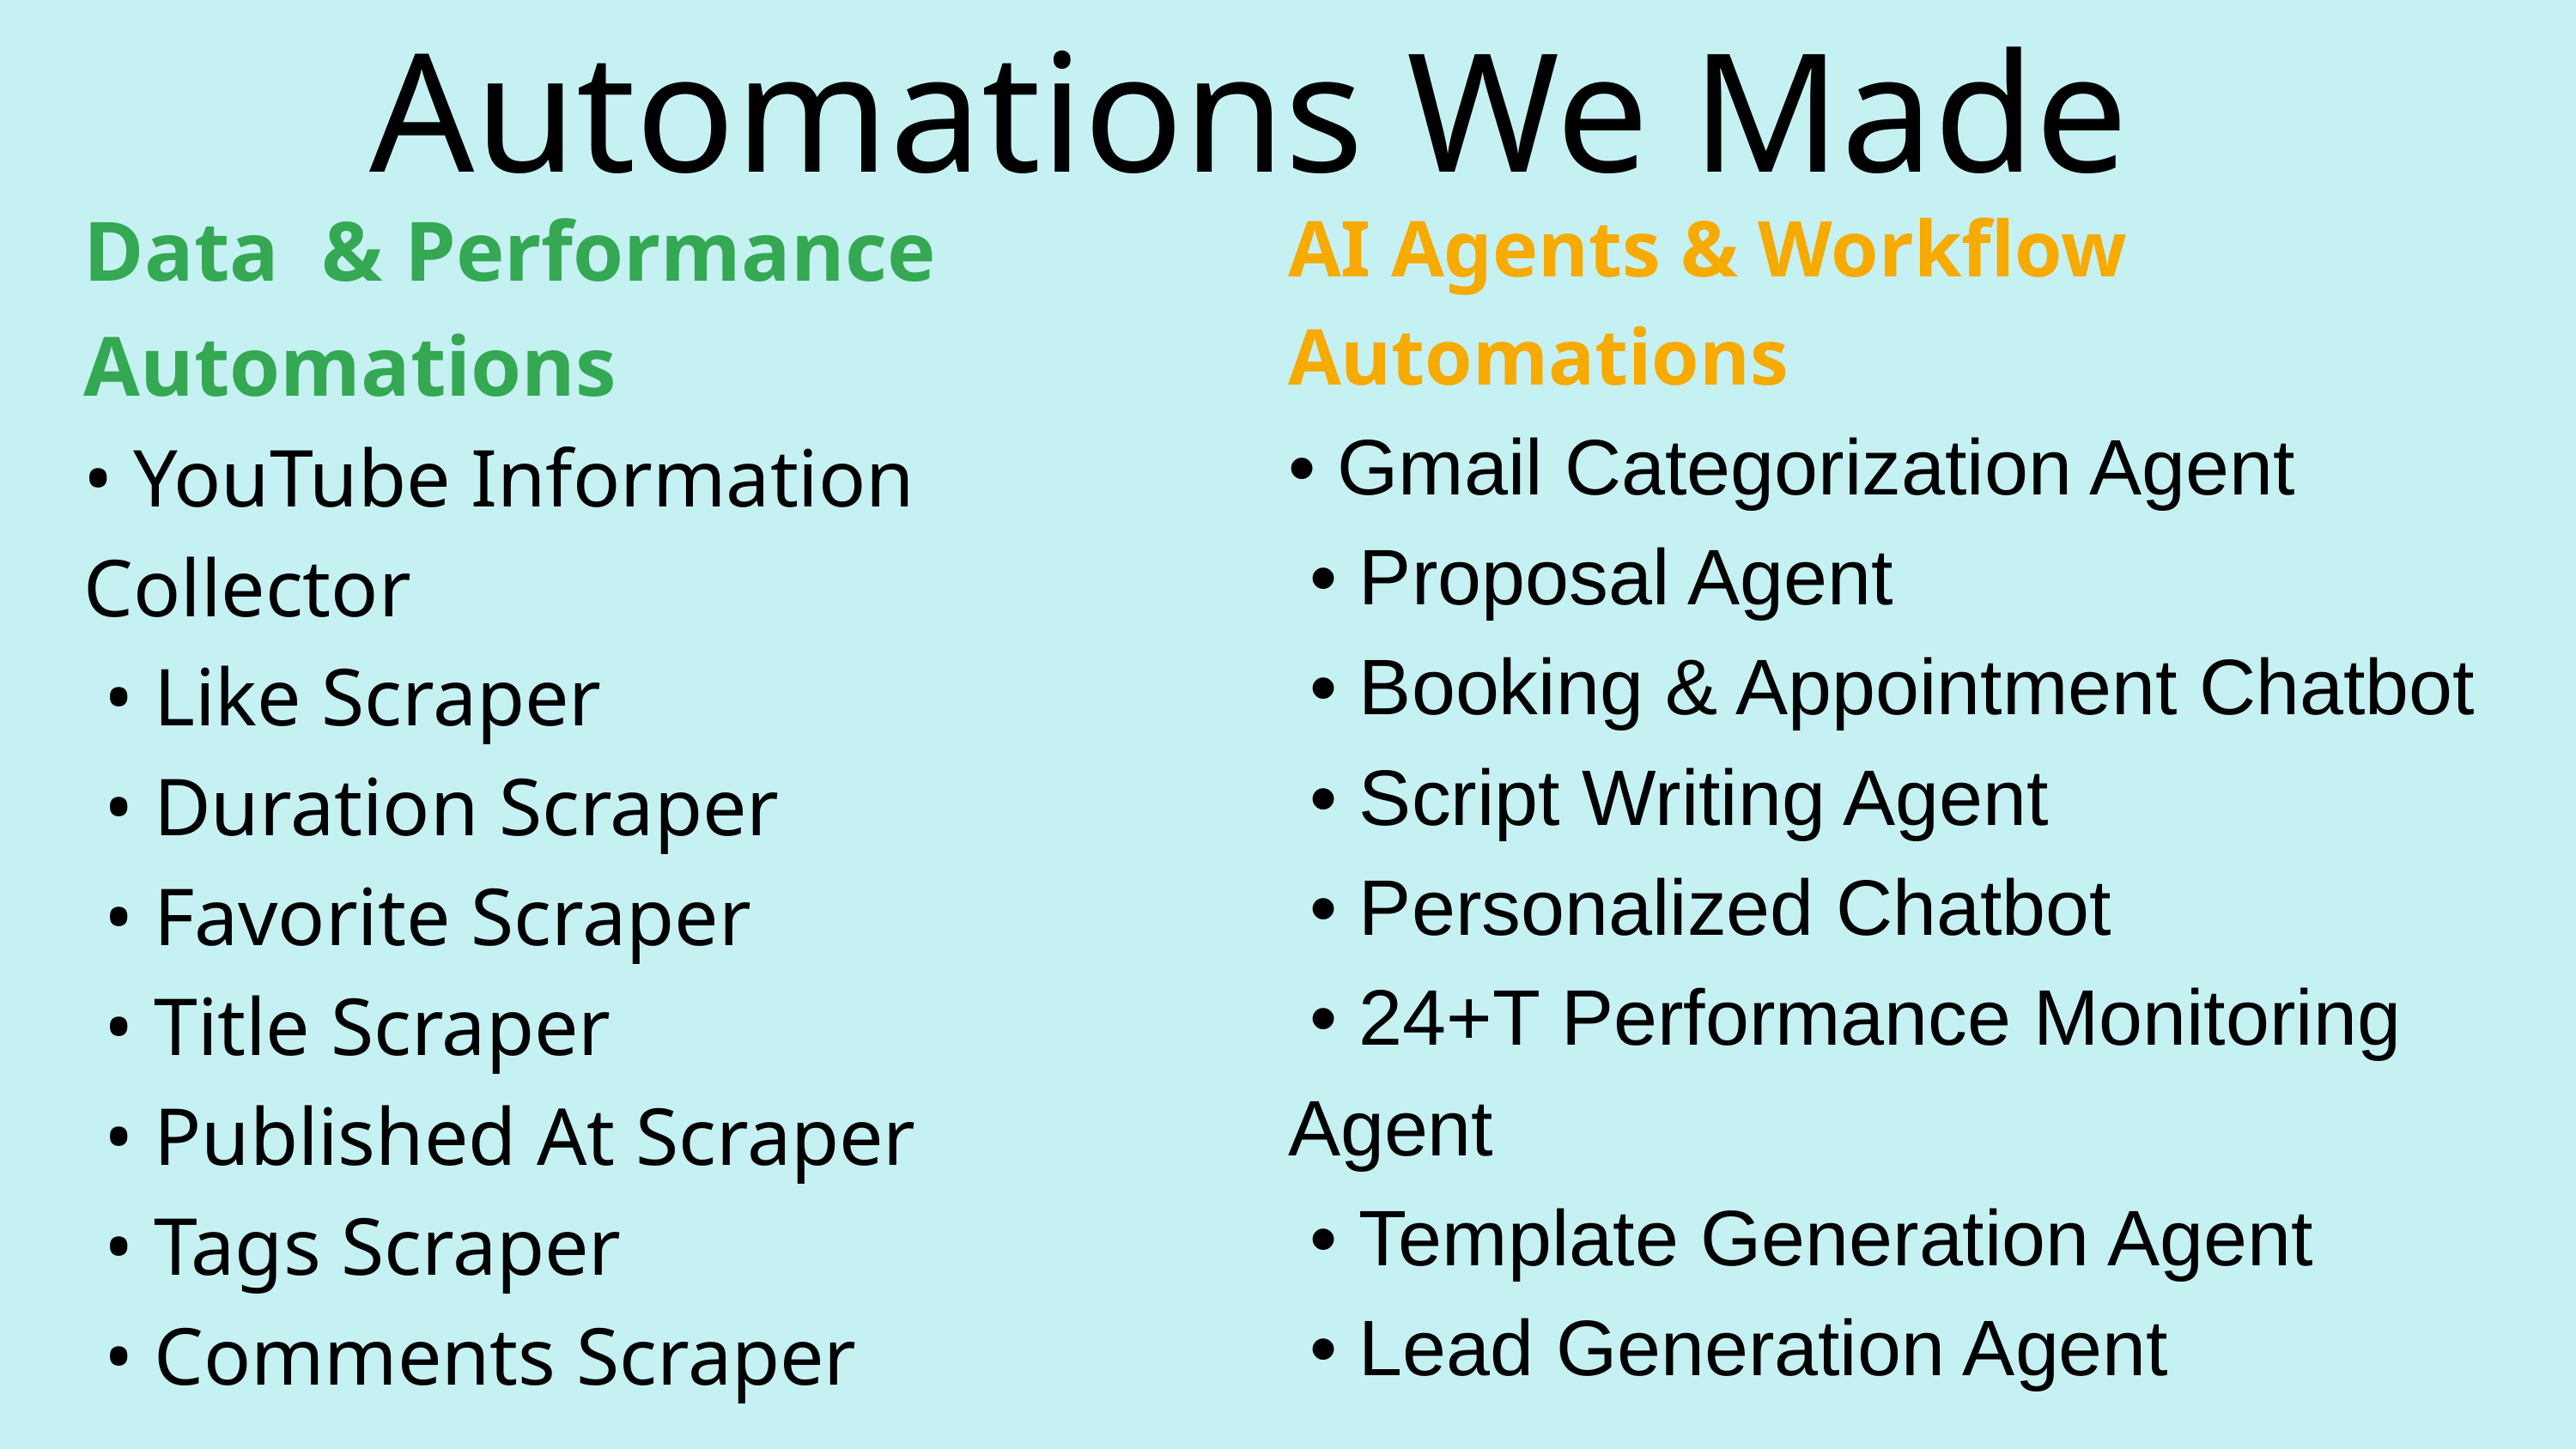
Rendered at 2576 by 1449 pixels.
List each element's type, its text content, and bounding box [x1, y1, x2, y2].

text_box AI Agents & Workflow Automations • Gmail Categorization Agent • Proposal Agent • Booking & Appointment Chatbot • Script Writing Agent • Personalized Chatbot • 24+T Performance Monitoring Agent • Template Generation Agent • Lead Generation Agent [1287, 184, 2535, 1391]
text_box Automations We Made [297, 0, 2201, 205]
text_box Data & Performance Automations • YouTube Information Collector • Like Scraper • Duration Scraper • Favorite Scraper • Title Scraper • Published At Scraper • Tags Scraper • Comments Scraper [83, 183, 1179, 1449]
